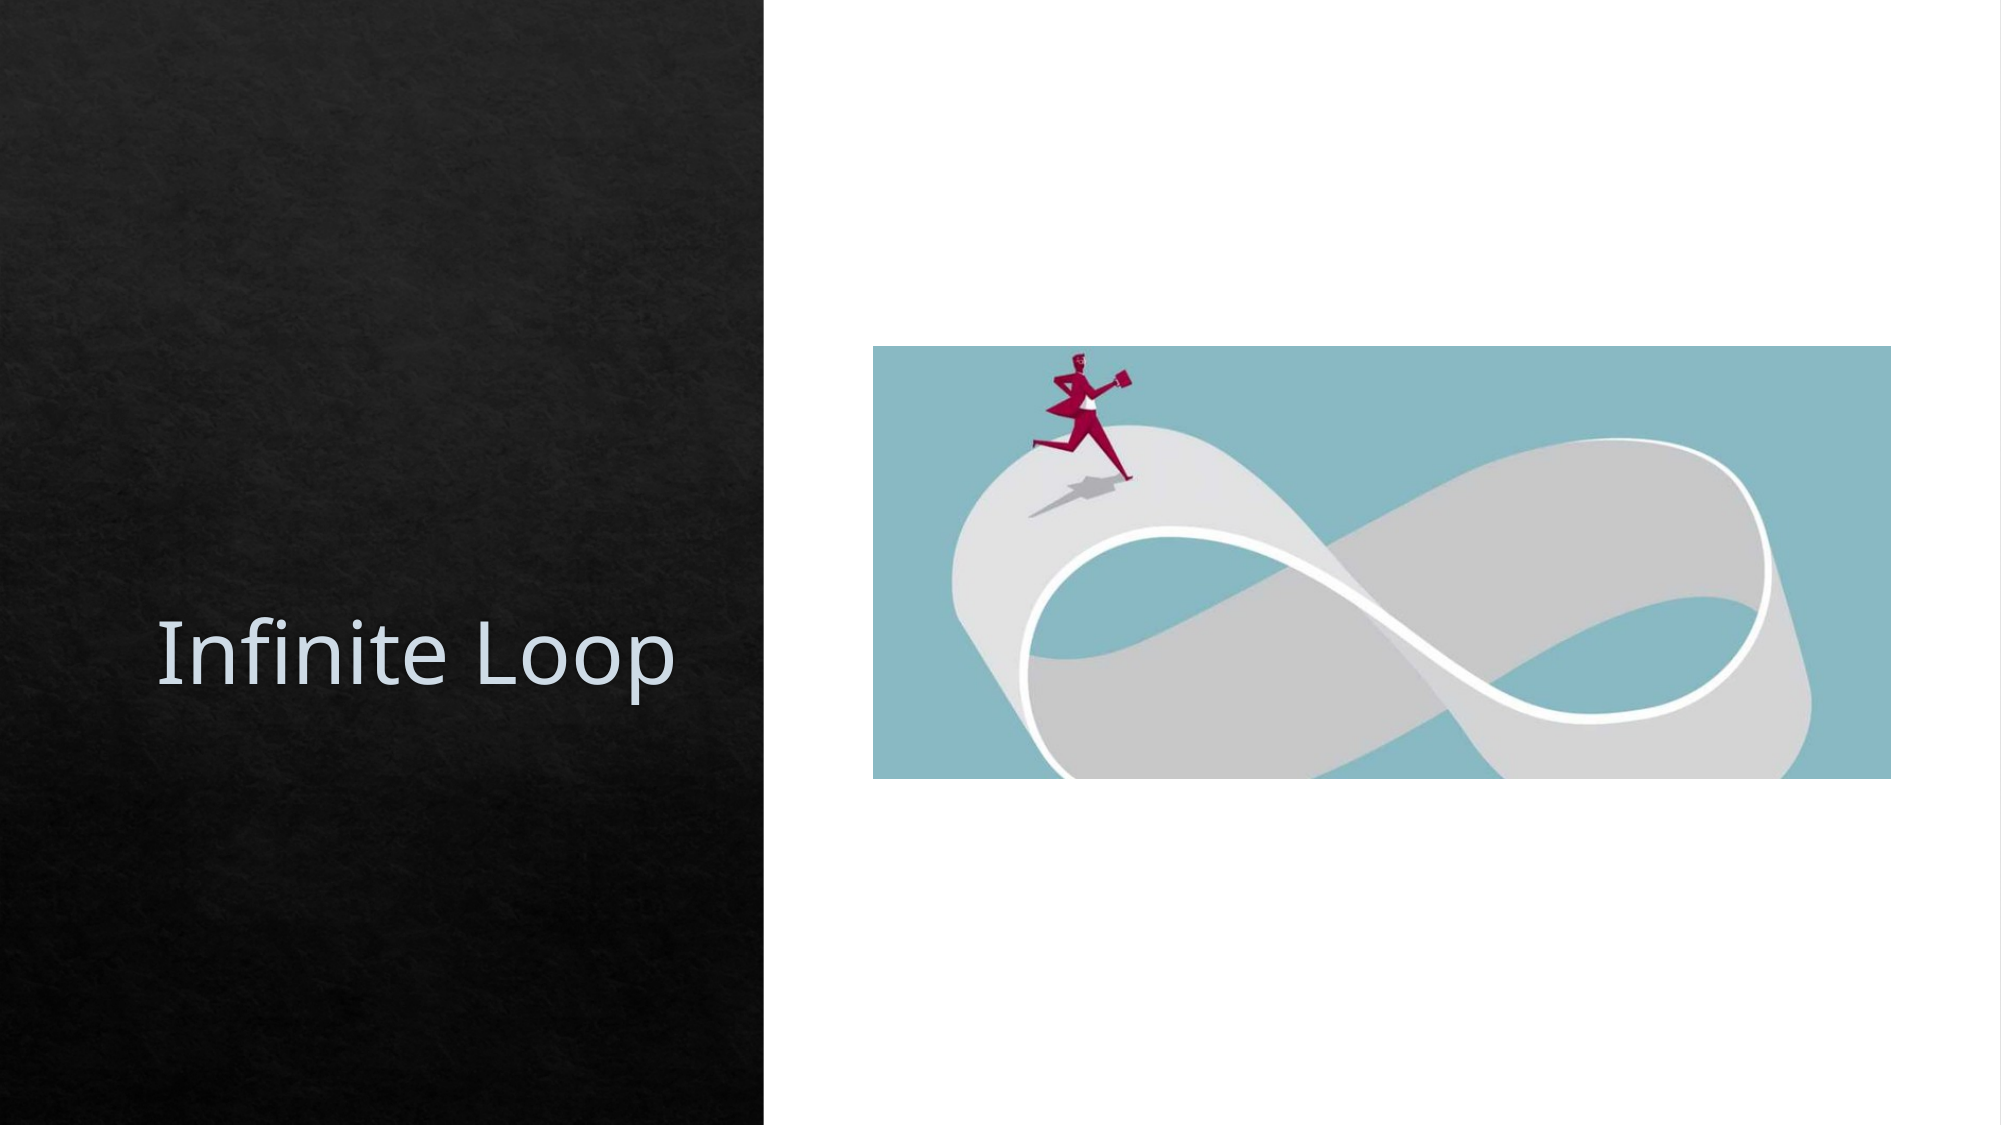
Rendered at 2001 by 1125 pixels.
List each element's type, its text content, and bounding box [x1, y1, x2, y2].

text_box [0, 0, 762, 1125]
text_box [762, 0, 2000, 1125]
title Infinite Loop [141, 137, 697, 712]
picture [873, 346, 1891, 779]
